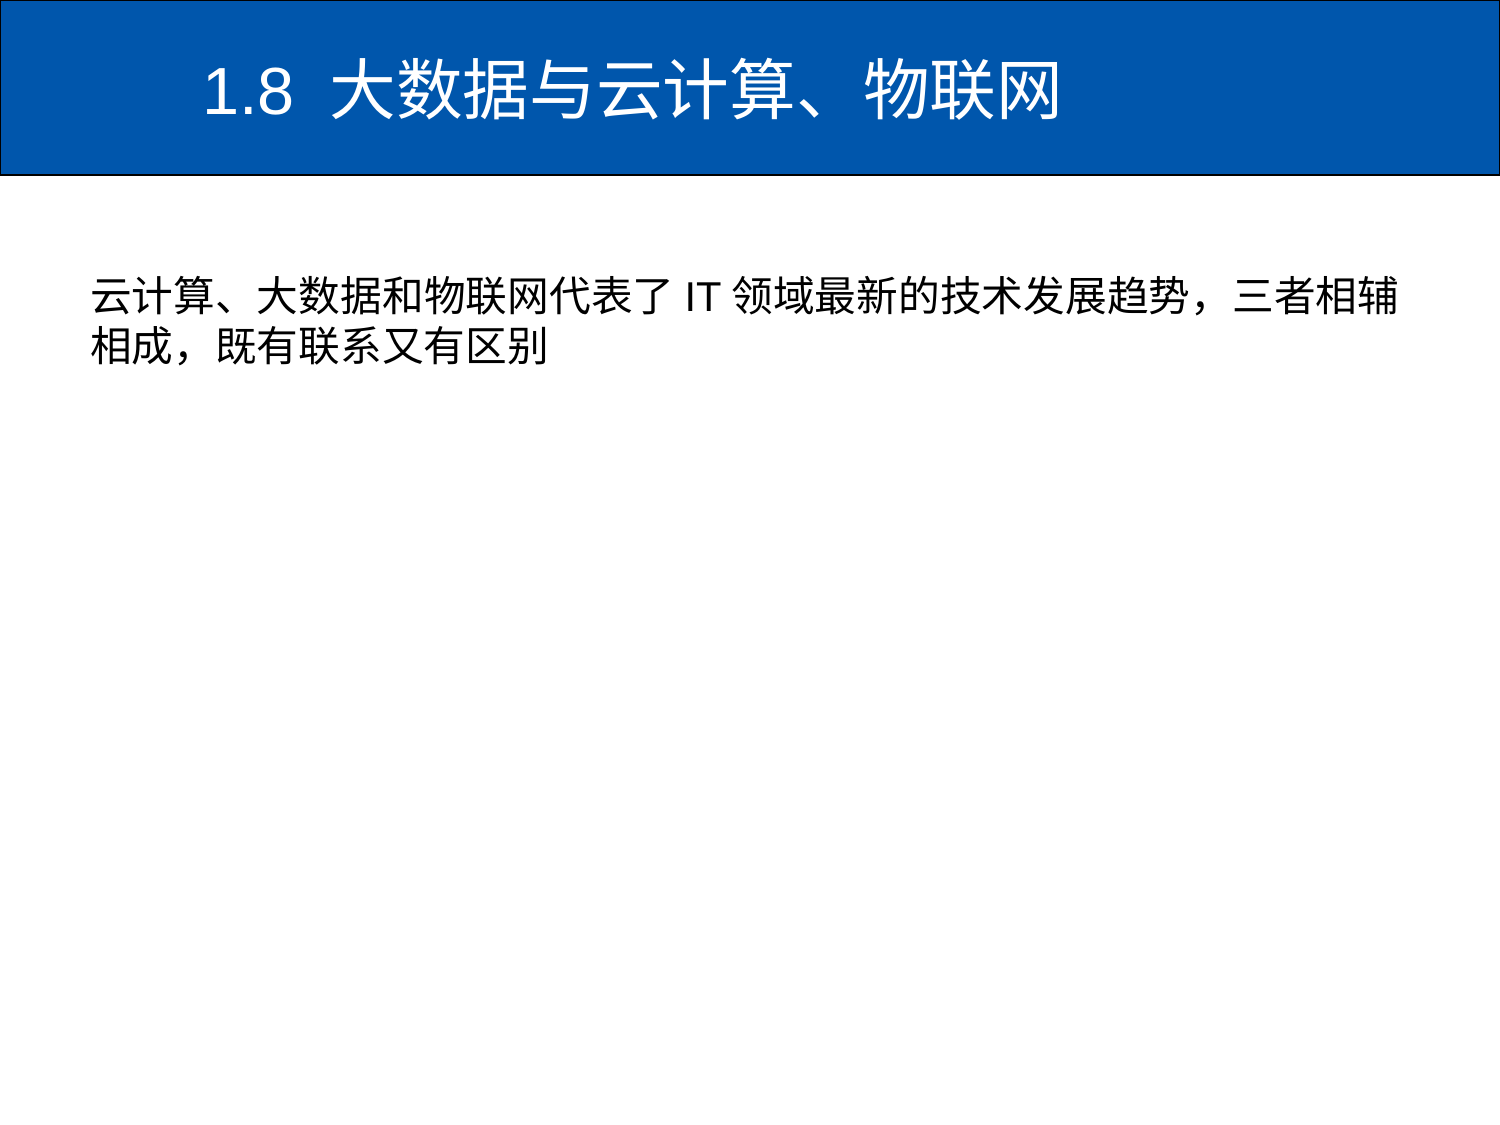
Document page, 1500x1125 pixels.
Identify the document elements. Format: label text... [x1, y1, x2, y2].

list 云计算、大数据和物联网代表了IT领域最新的技术发展趋势，三者相辅相成，既有联系又有区别 [75, 262, 1425, 1005]
title 1.8 大数据与云计算、物联网 [187, 12, 1500, 163]
